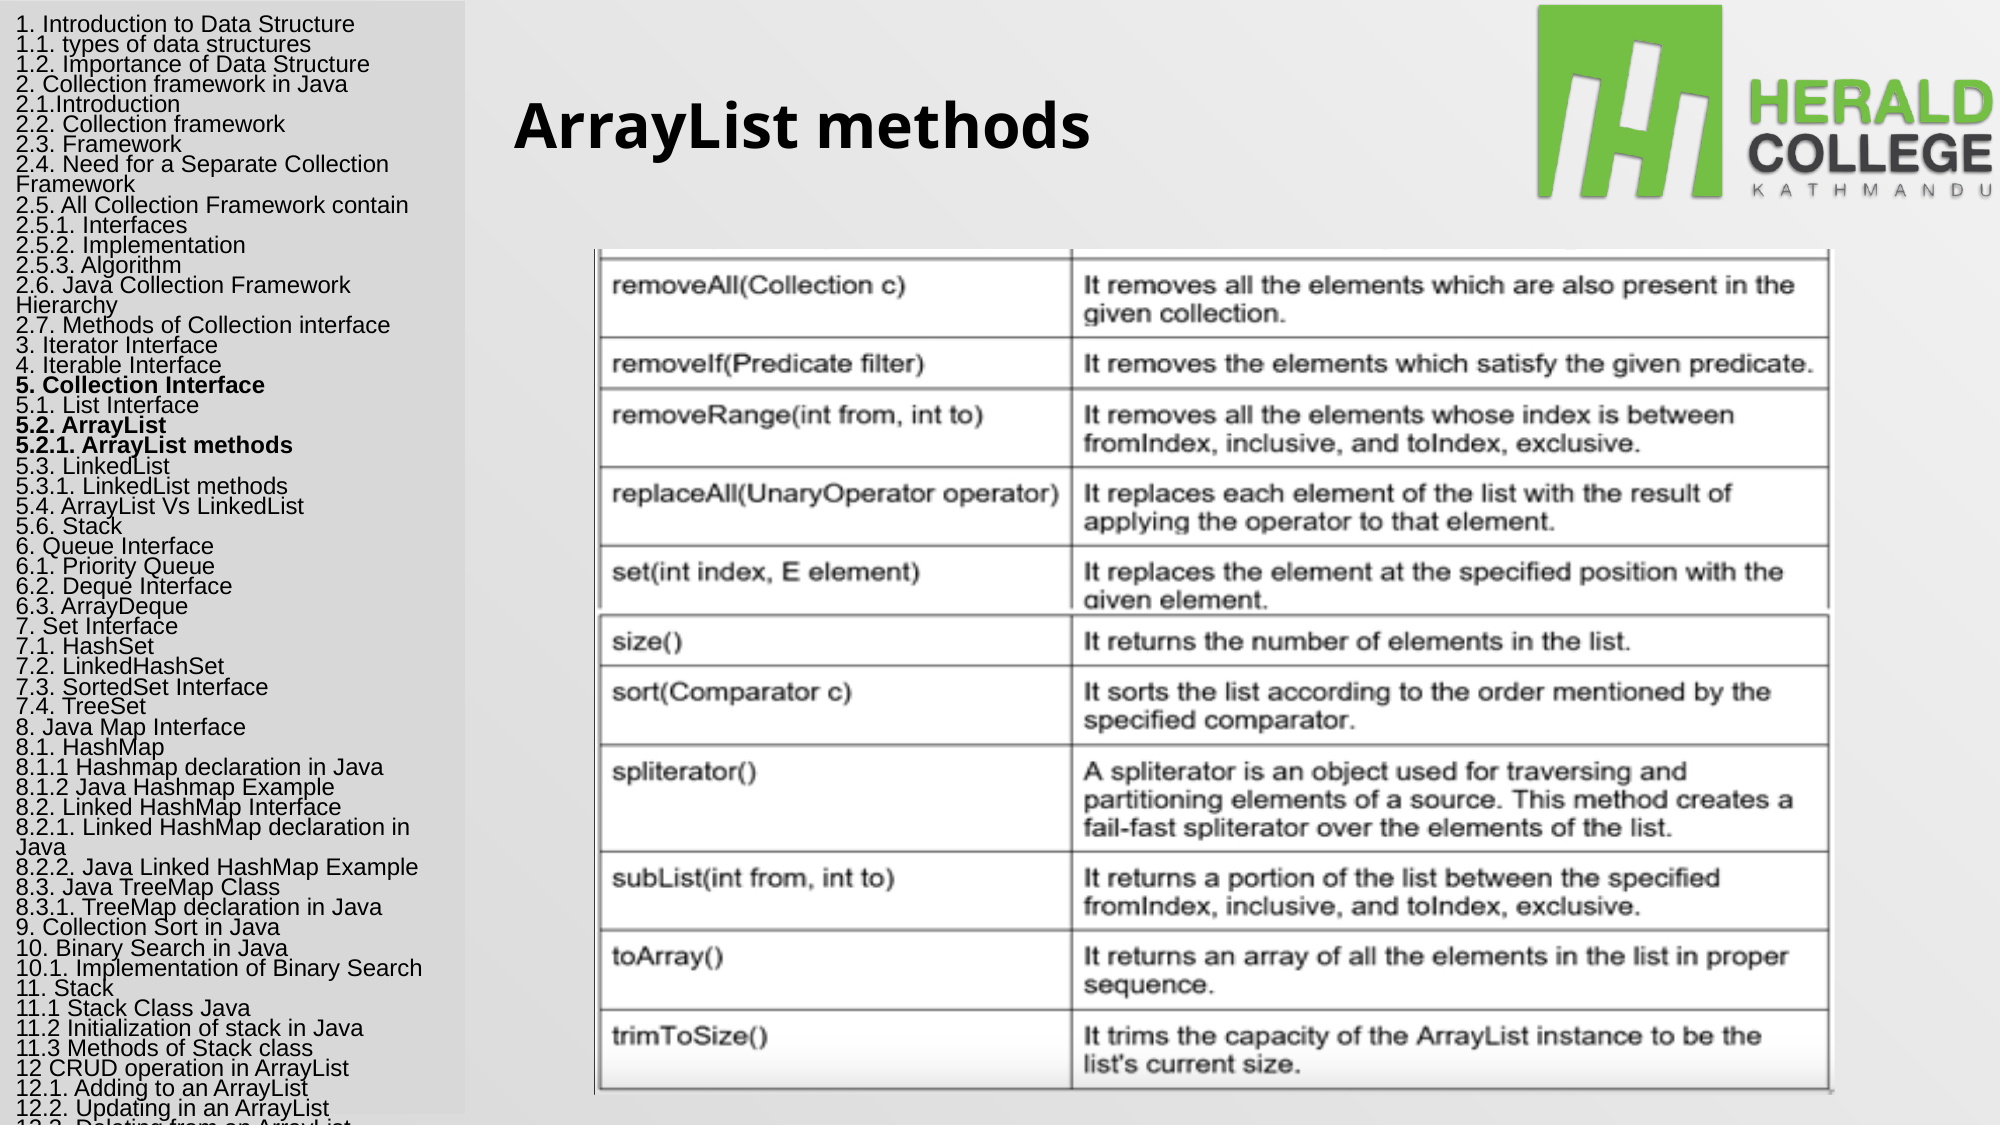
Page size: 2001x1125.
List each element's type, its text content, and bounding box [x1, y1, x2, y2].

picture [593, 0, 2001, 1095]
text_box 1. Introduction to Data Structure 1.1. types of data structures 1.2. Importance of Data Structure 2. Collection framework in Java 2.1.Introduction 2.2. Collection framework 2.3. Framework 2.4. Need for a Separate Collection Framework 2.5. All Collection Framework contain 2.5.1. Interfaces 2.5.2. Implementation 2.5.3. Algorithm 2.6. Java Collection Framework Hierarchy 2.7. Methods of Collection interface 3. Iterator Interface 4. Iterable Interface 5. Collection Interface 5.1. List Interface 5.2. ArrayList 5.2.1. ArrayList methods 5.3. LinkedList 5.3.1. LinkedList methods 5.4. ArrayList Vs LinkedList 5.6. Stack 6. Queue Interface 6.1. Priority Queue 6.2. Deque Interface 6.3. ArrayDeque 7. Set Interface 7.1. HashSet 7.2. LinkedHashSet 7.3. SortedSet Interface 7.4. TreeSet 8. Java Map Interface 8.1. HashMap 8.1.1 Hashmap declaration in Java 8.1.2 Java Hashmap Example 8.2. Linked HashMap Interface 8.2.1. Linked HashMap declaration in Java 8.2.2. Java Linked HashMap Example 8.3. Java TreeMap Class 8.3.1. TreeMap declaration in Java 9. Collection Sort in Java 10. Binary Search in Java 10.1. Implementation of Binary Search 11. Stack 11.1 Stack Class Java 11.2 Initialization of stack in Java 11.3 Methods of Stack class 12 CRUD operation in ArrayList 12.1. Adding to an ArrayList 12.2. Updating in an ArrayList 12.3. Deleting from an ArrayList 13. Data Access Object(DAO) Pattern 13.1. Implementation of DAO [0, 1, 465, 1125]
text_box ArrayList methods [499, 70, 1534, 188]
